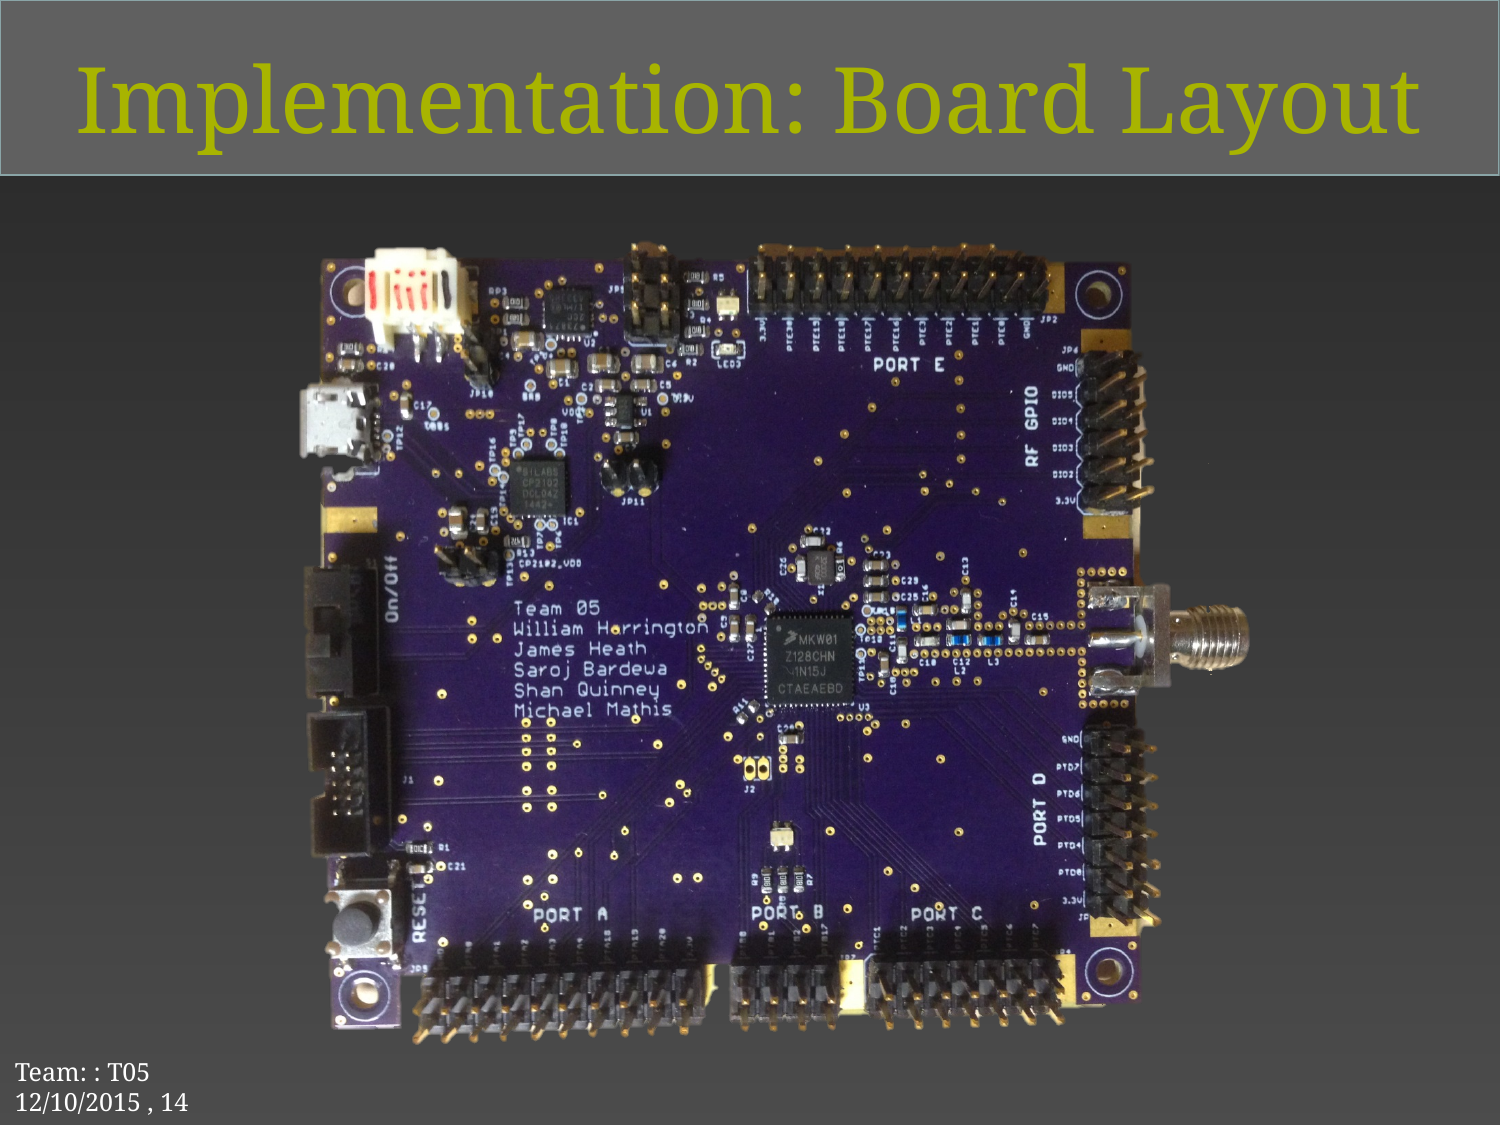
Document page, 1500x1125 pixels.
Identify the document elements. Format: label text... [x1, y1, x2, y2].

title Implementation: Board Layout [0, 46, 1499, 162]
picture [237, 212, 1275, 1053]
